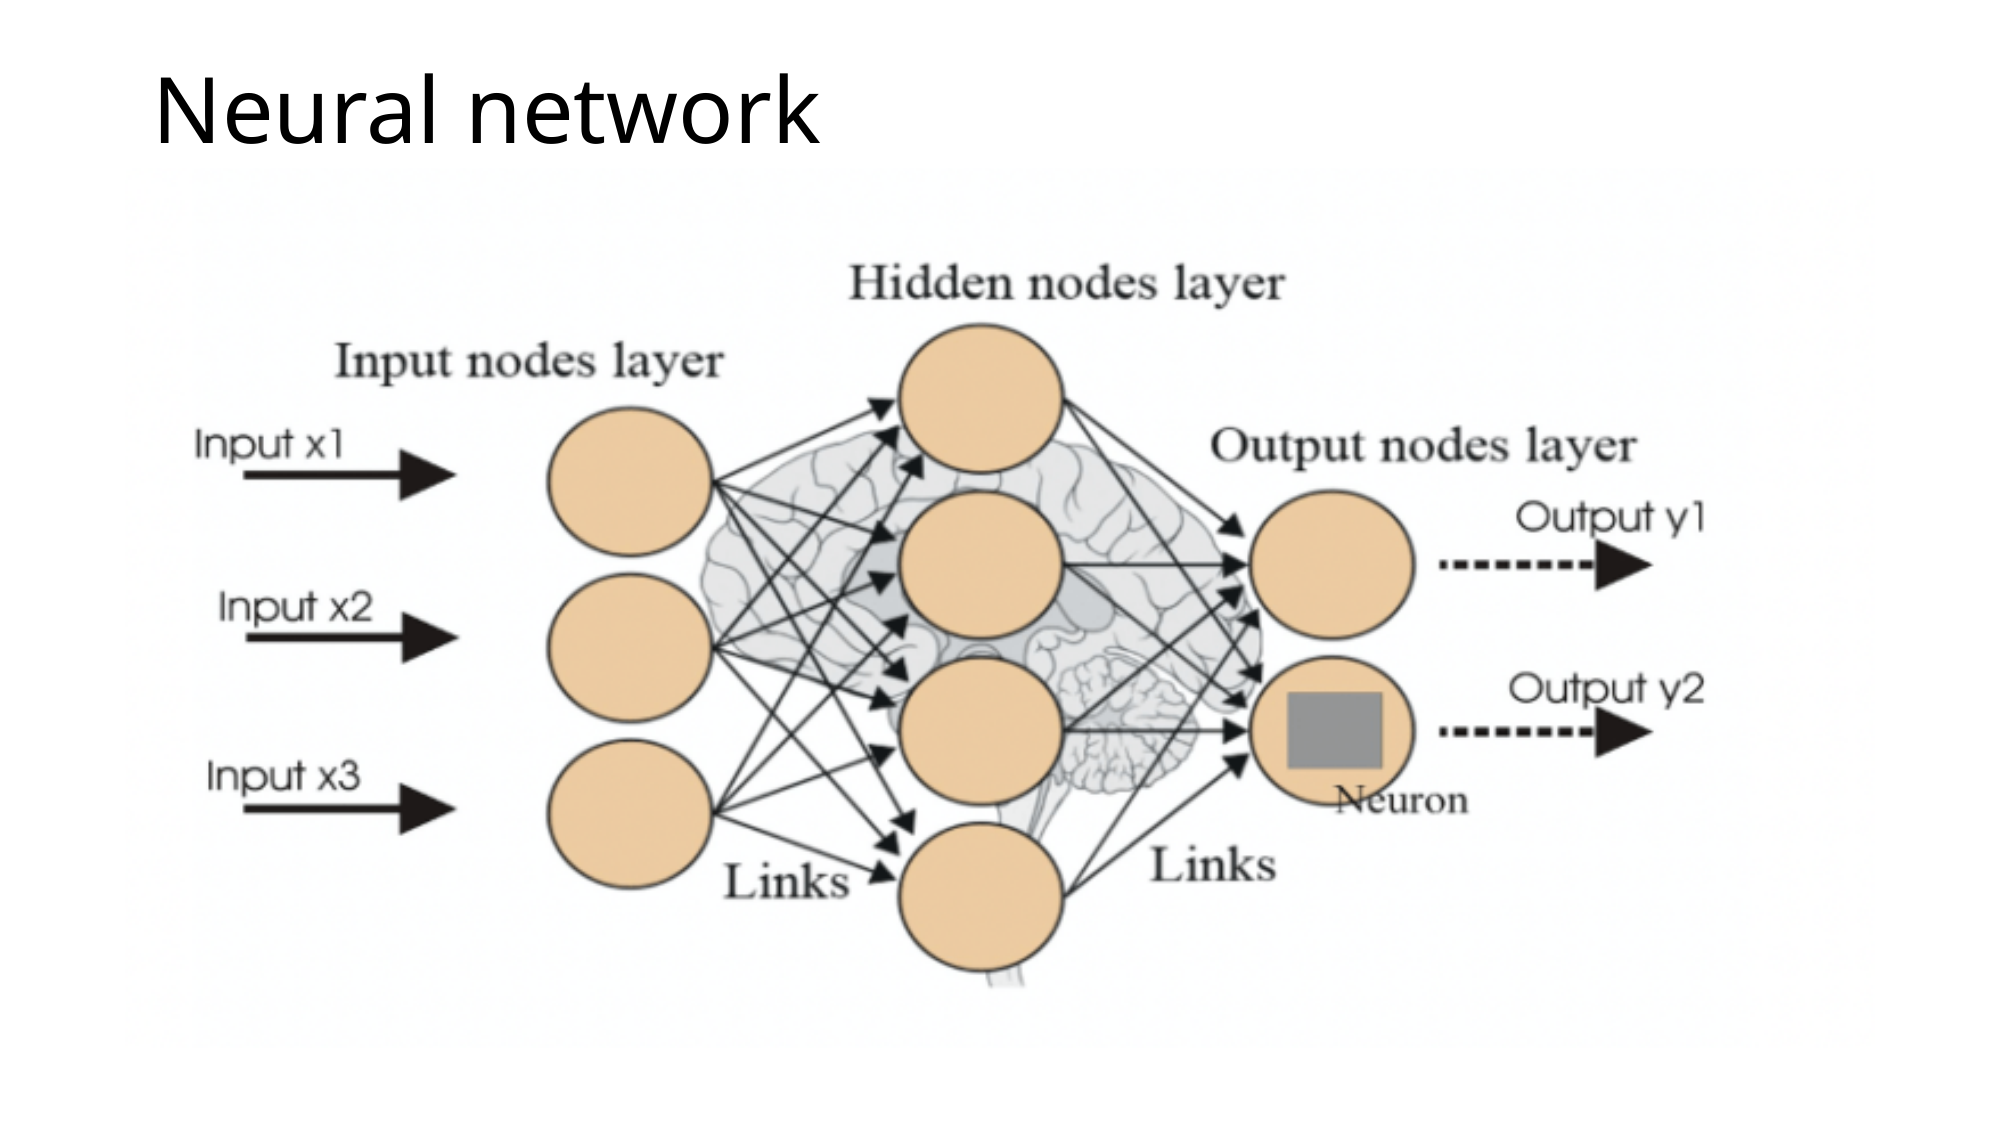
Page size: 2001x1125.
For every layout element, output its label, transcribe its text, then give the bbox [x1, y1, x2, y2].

title Neural network [137, 59, 1863, 168]
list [125, 168, 1875, 1048]
